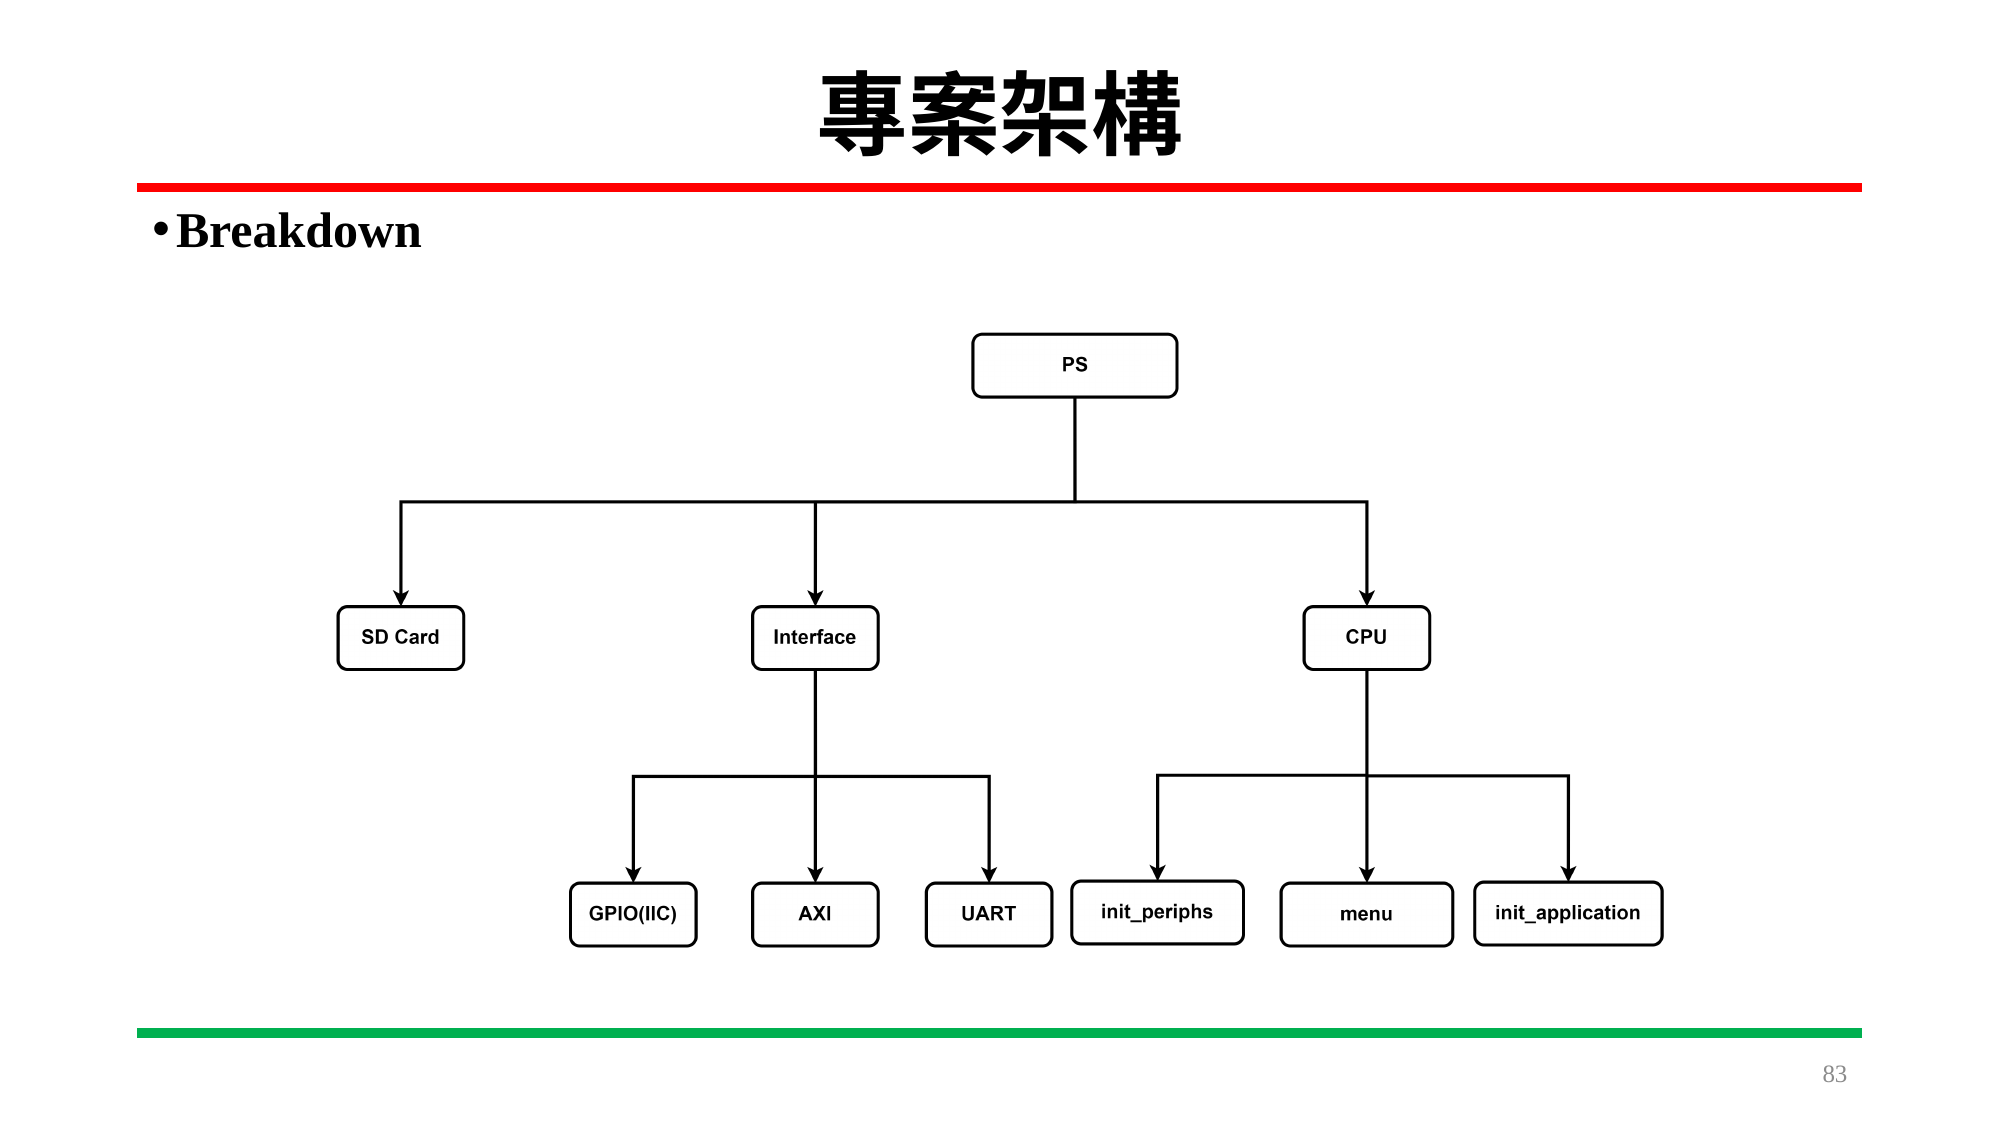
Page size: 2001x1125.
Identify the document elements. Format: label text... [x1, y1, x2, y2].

picture [326, 322, 1674, 959]
slide_number 83 [1412, 1042, 1863, 1103]
list Breakdown [137, 197, 1863, 1024]
title 專案架構 [137, 59, 1863, 178]
